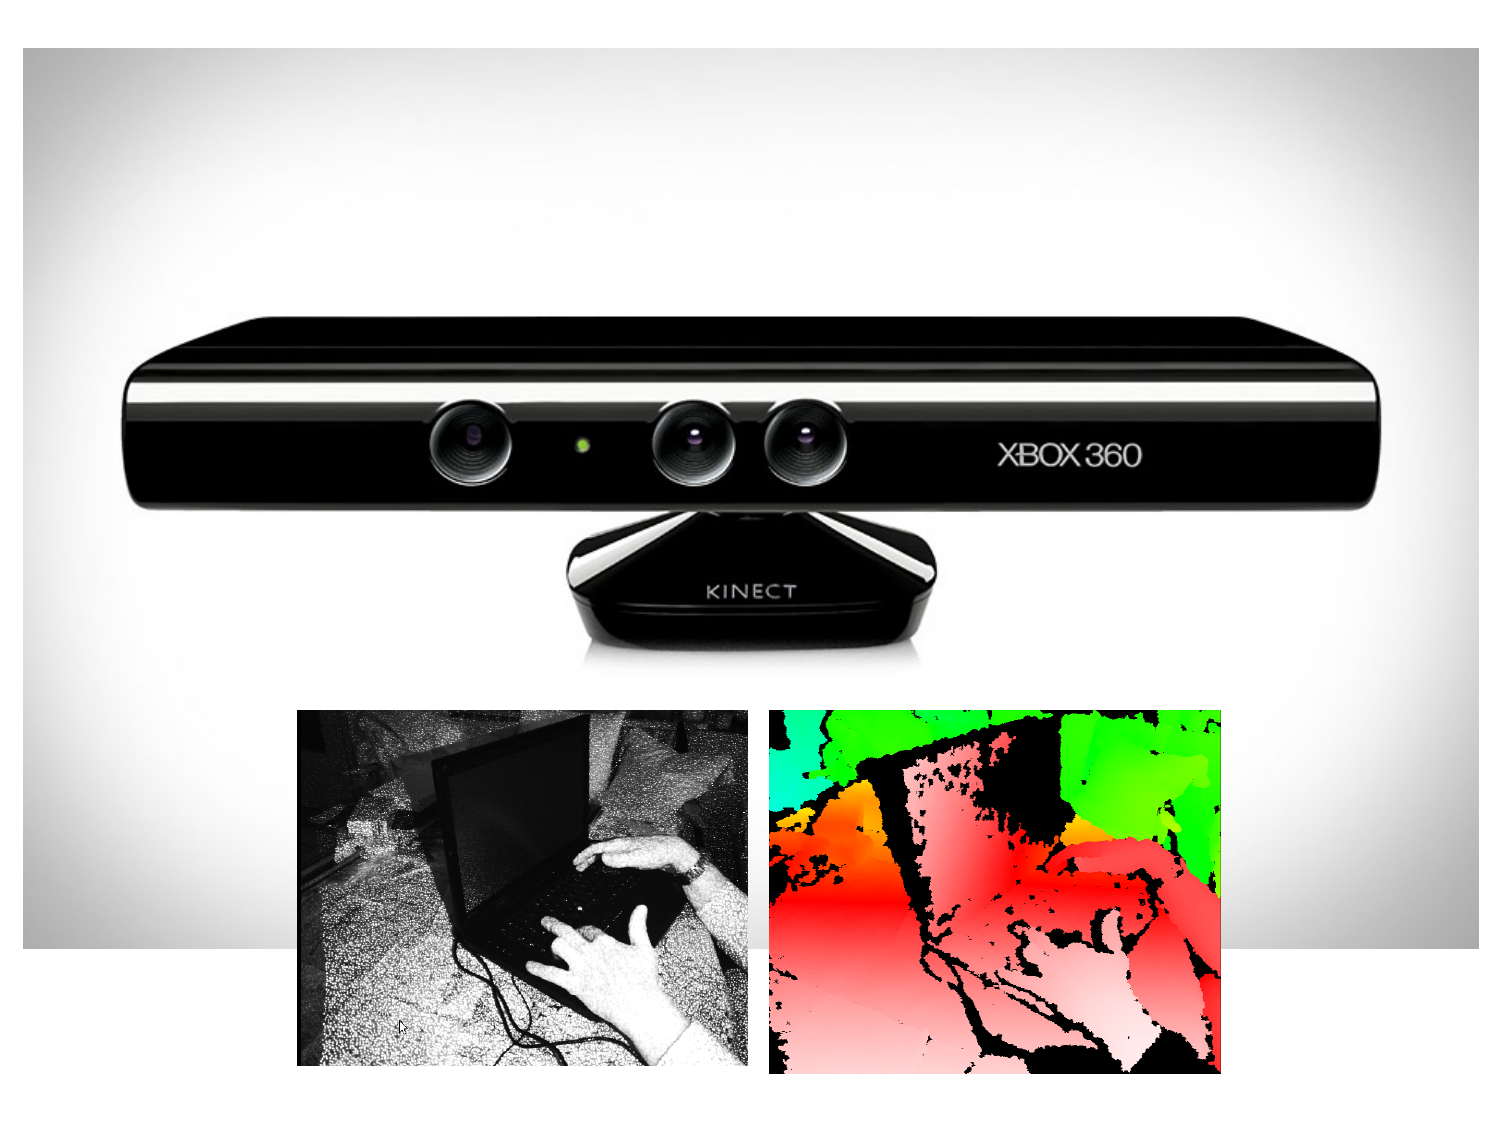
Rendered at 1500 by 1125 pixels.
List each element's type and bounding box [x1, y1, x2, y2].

picture [23, 48, 1479, 1074]
